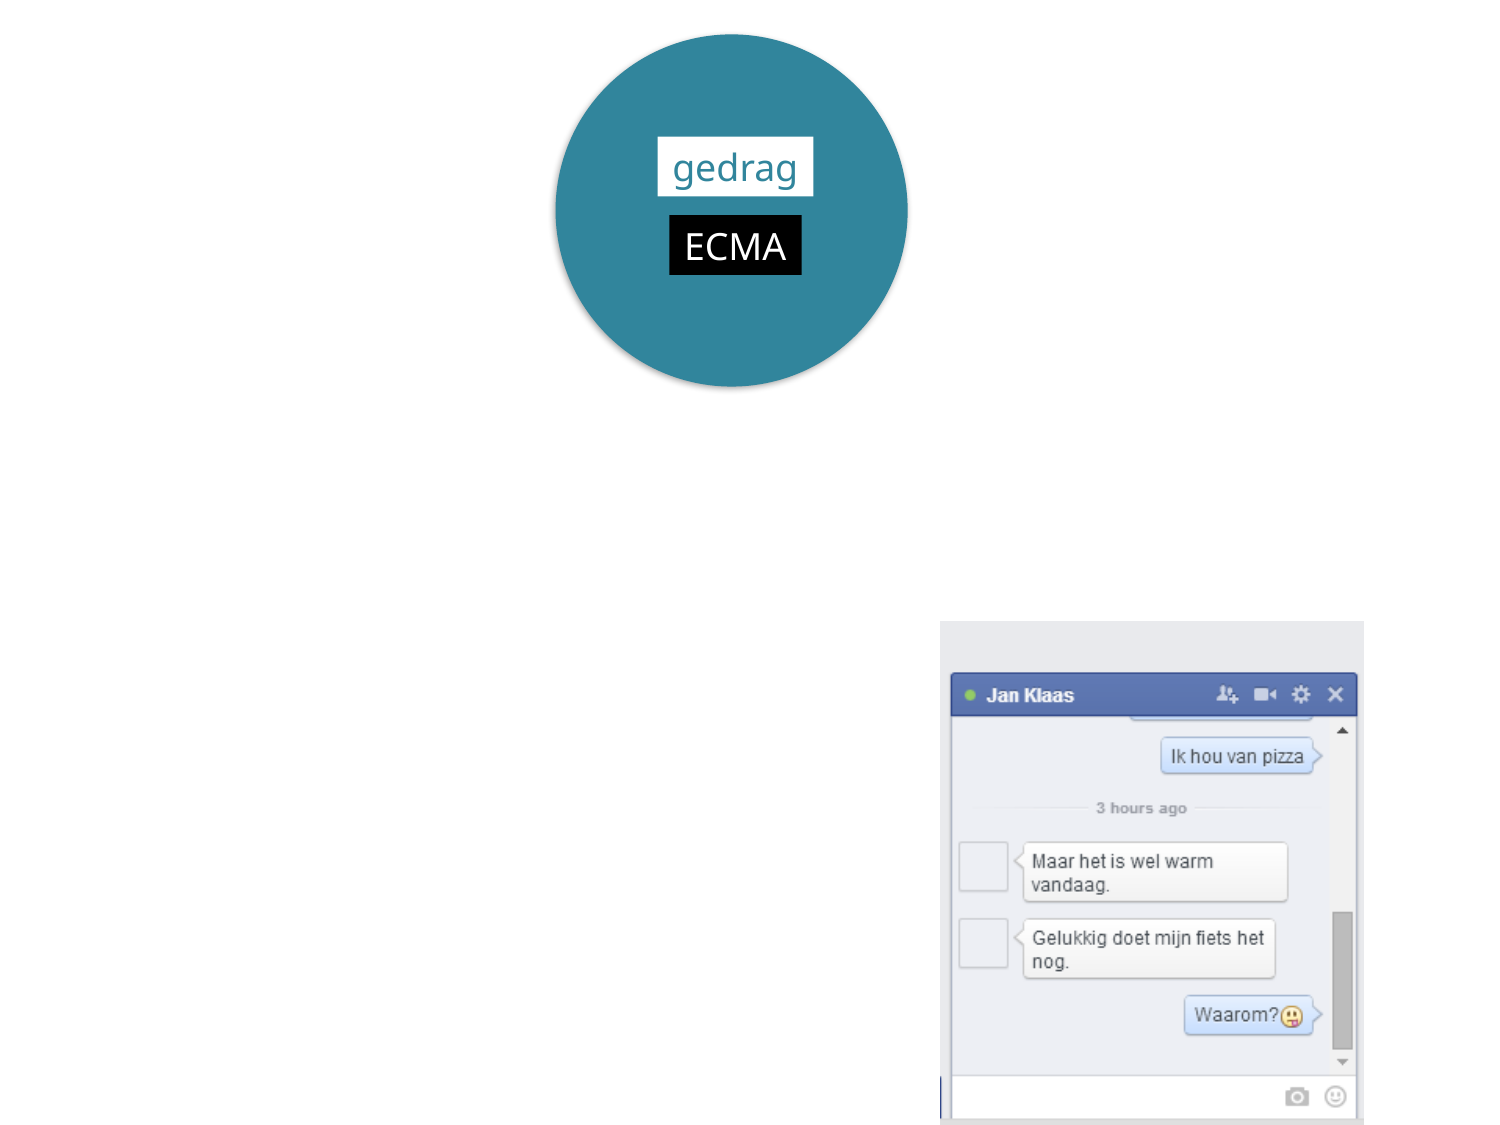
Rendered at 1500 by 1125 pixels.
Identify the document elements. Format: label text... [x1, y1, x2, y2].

text_box gedrag [657, 136, 814, 197]
text_box ECMA [669, 215, 802, 275]
picture [939, 621, 1364, 1125]
text_box [553, 32, 910, 389]
